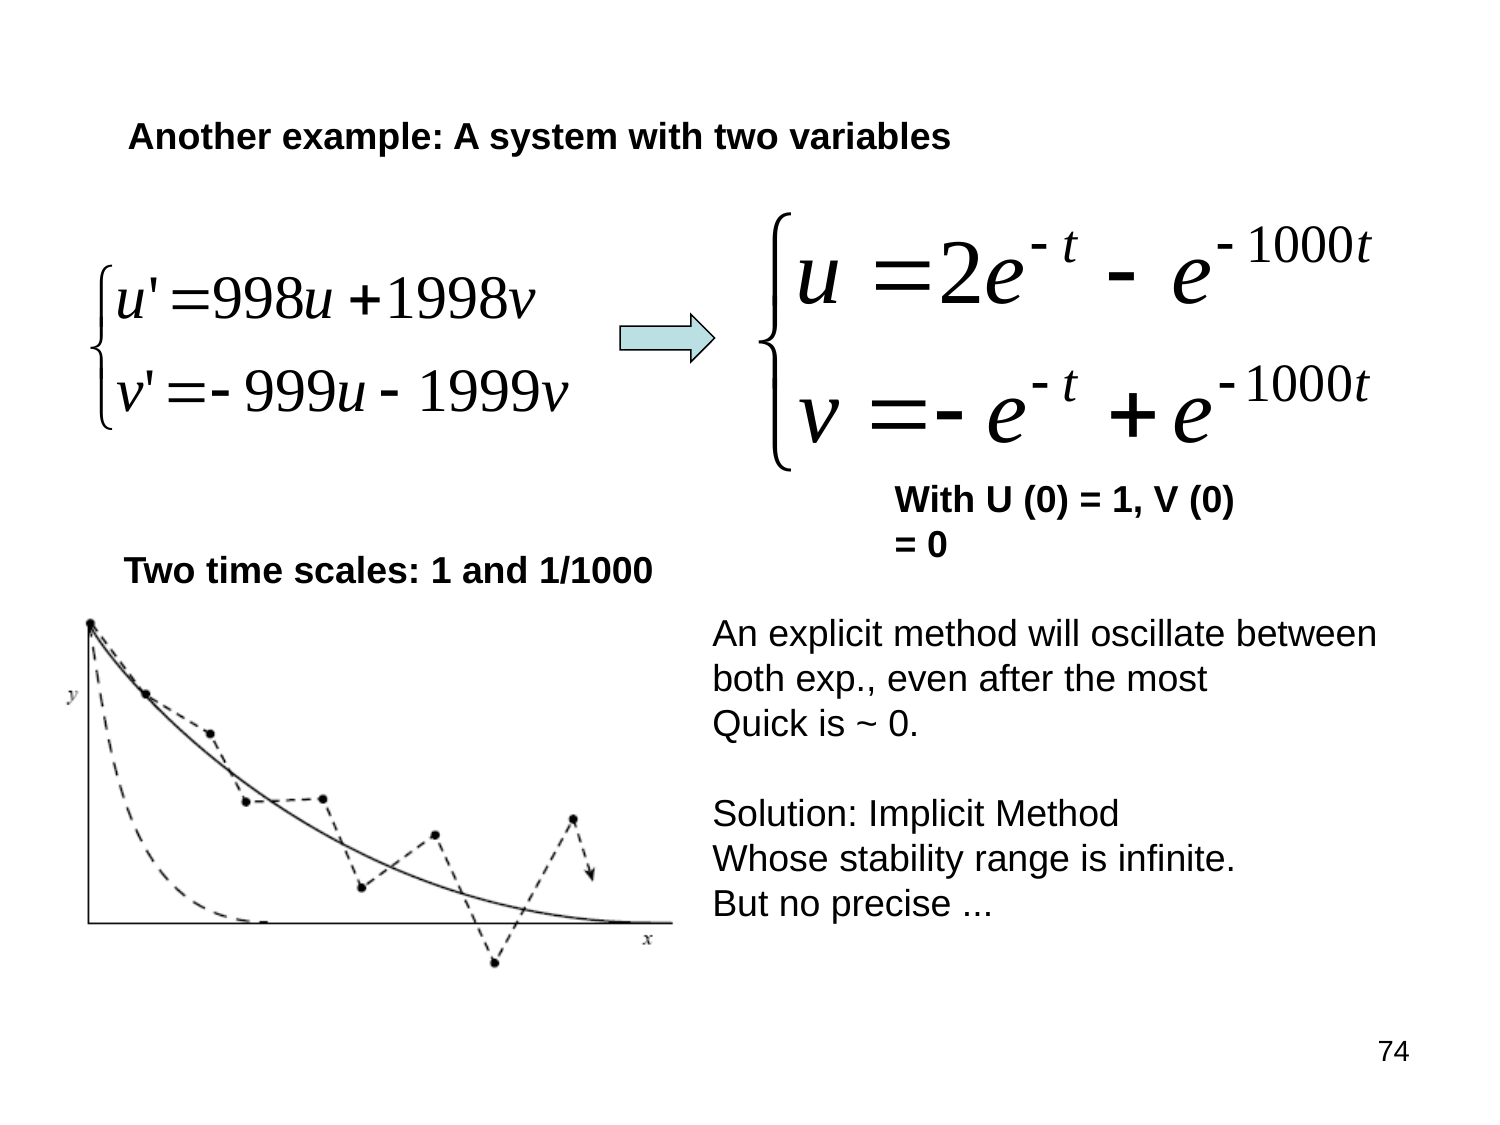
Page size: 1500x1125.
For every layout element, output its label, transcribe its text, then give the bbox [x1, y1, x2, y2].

text_box An explicit method will oscillate between both exp., even after the most Quick is ~ 0. Solution: Implicit Method Whose stability range is infinite. But no precise ... [725, 601, 1393, 931]
text_box Two time scales: 1 and 1/1000 [108, 538, 669, 596]
slide_number 74 [1074, 1024, 1425, 1103]
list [76, 255, 582, 534]
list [737, 196, 1401, 490]
text_box Another example: A system with two variables [112, 104, 967, 165]
text_box With U (0) = 1, V (0) = 0 [879, 498, 1261, 601]
text_box [620, 314, 715, 362]
picture [5, 597, 720, 985]
